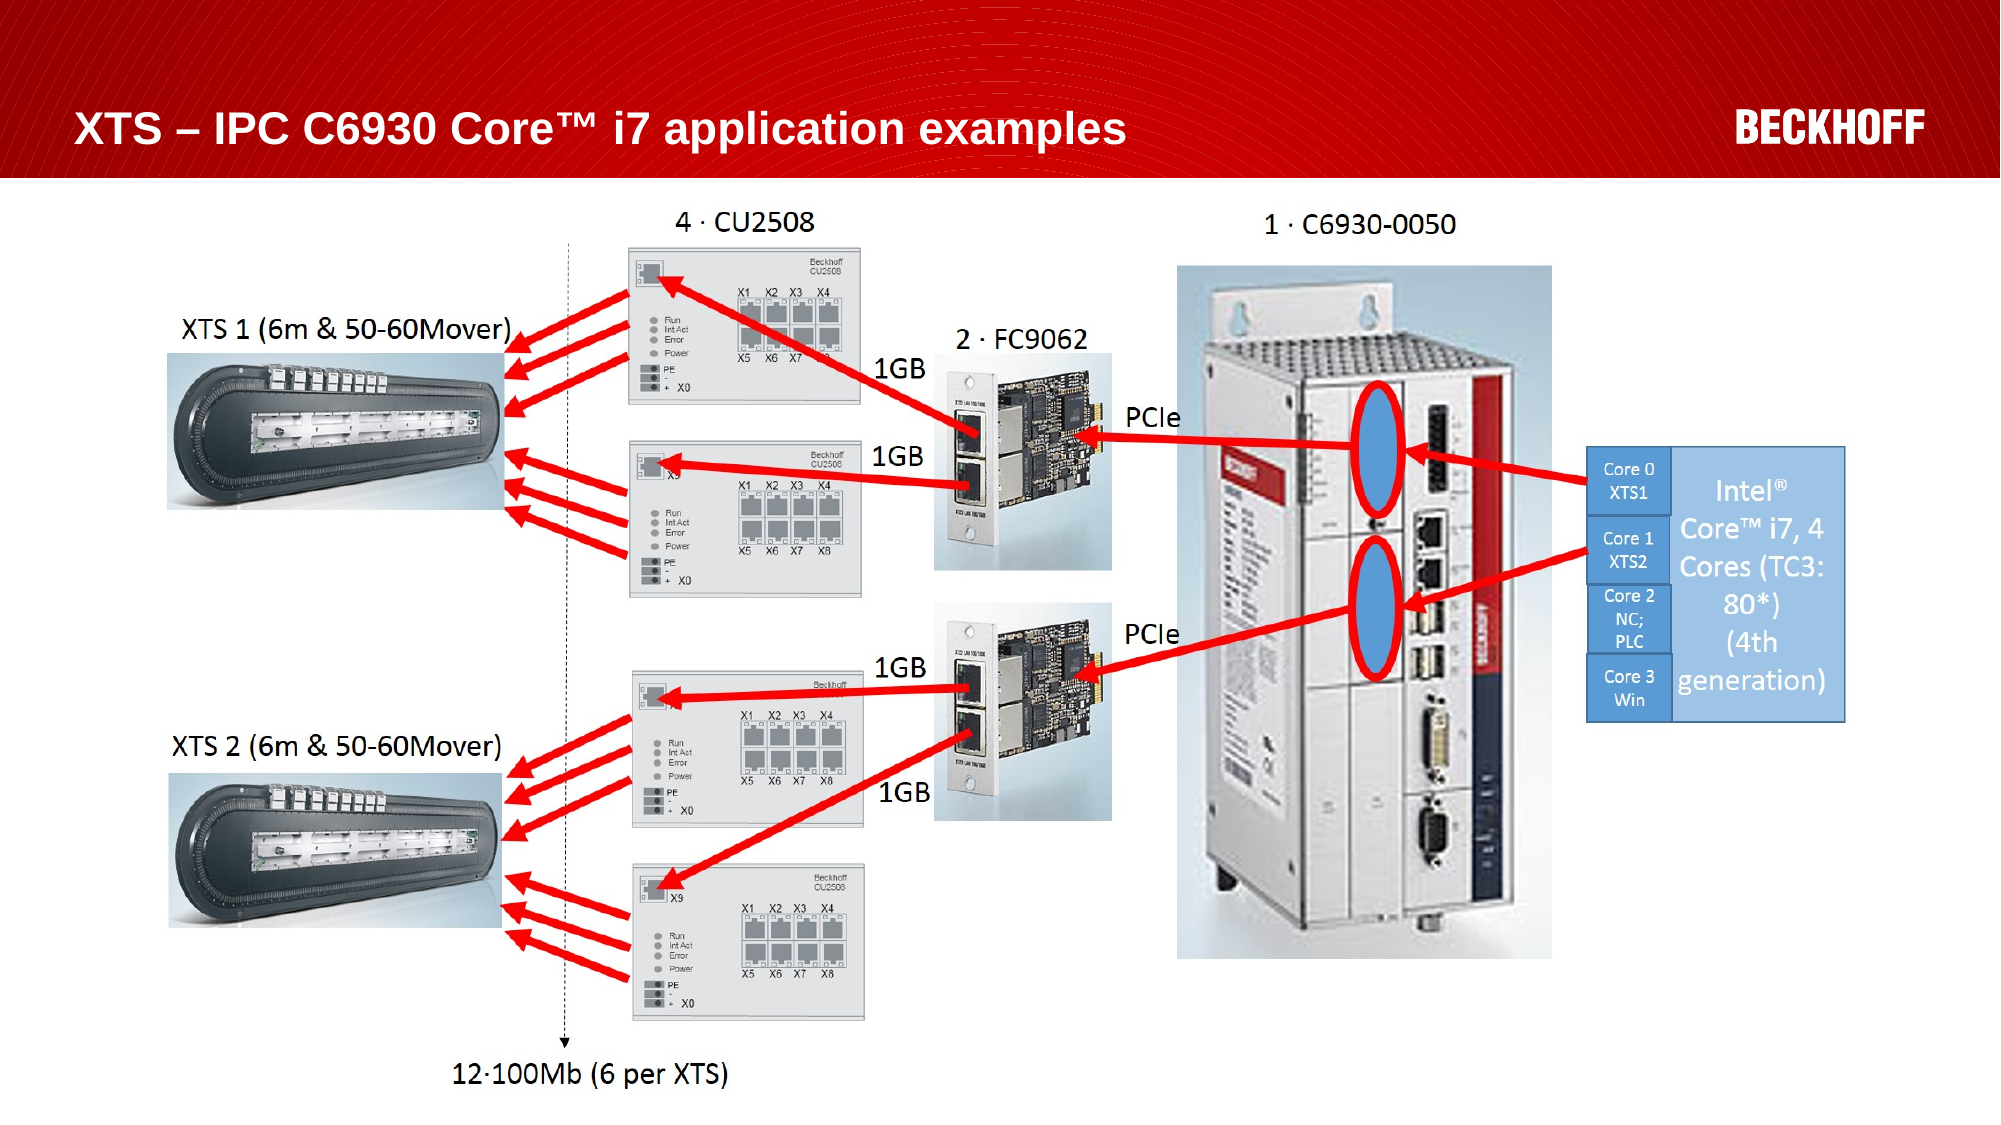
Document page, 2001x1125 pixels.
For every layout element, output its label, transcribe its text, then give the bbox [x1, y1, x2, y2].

title XTS – IPC C6930 Core™ i7 application examples [0, 73, 1663, 178]
picture [1727, 98, 1934, 155]
picture [152, 191, 1851, 1111]
